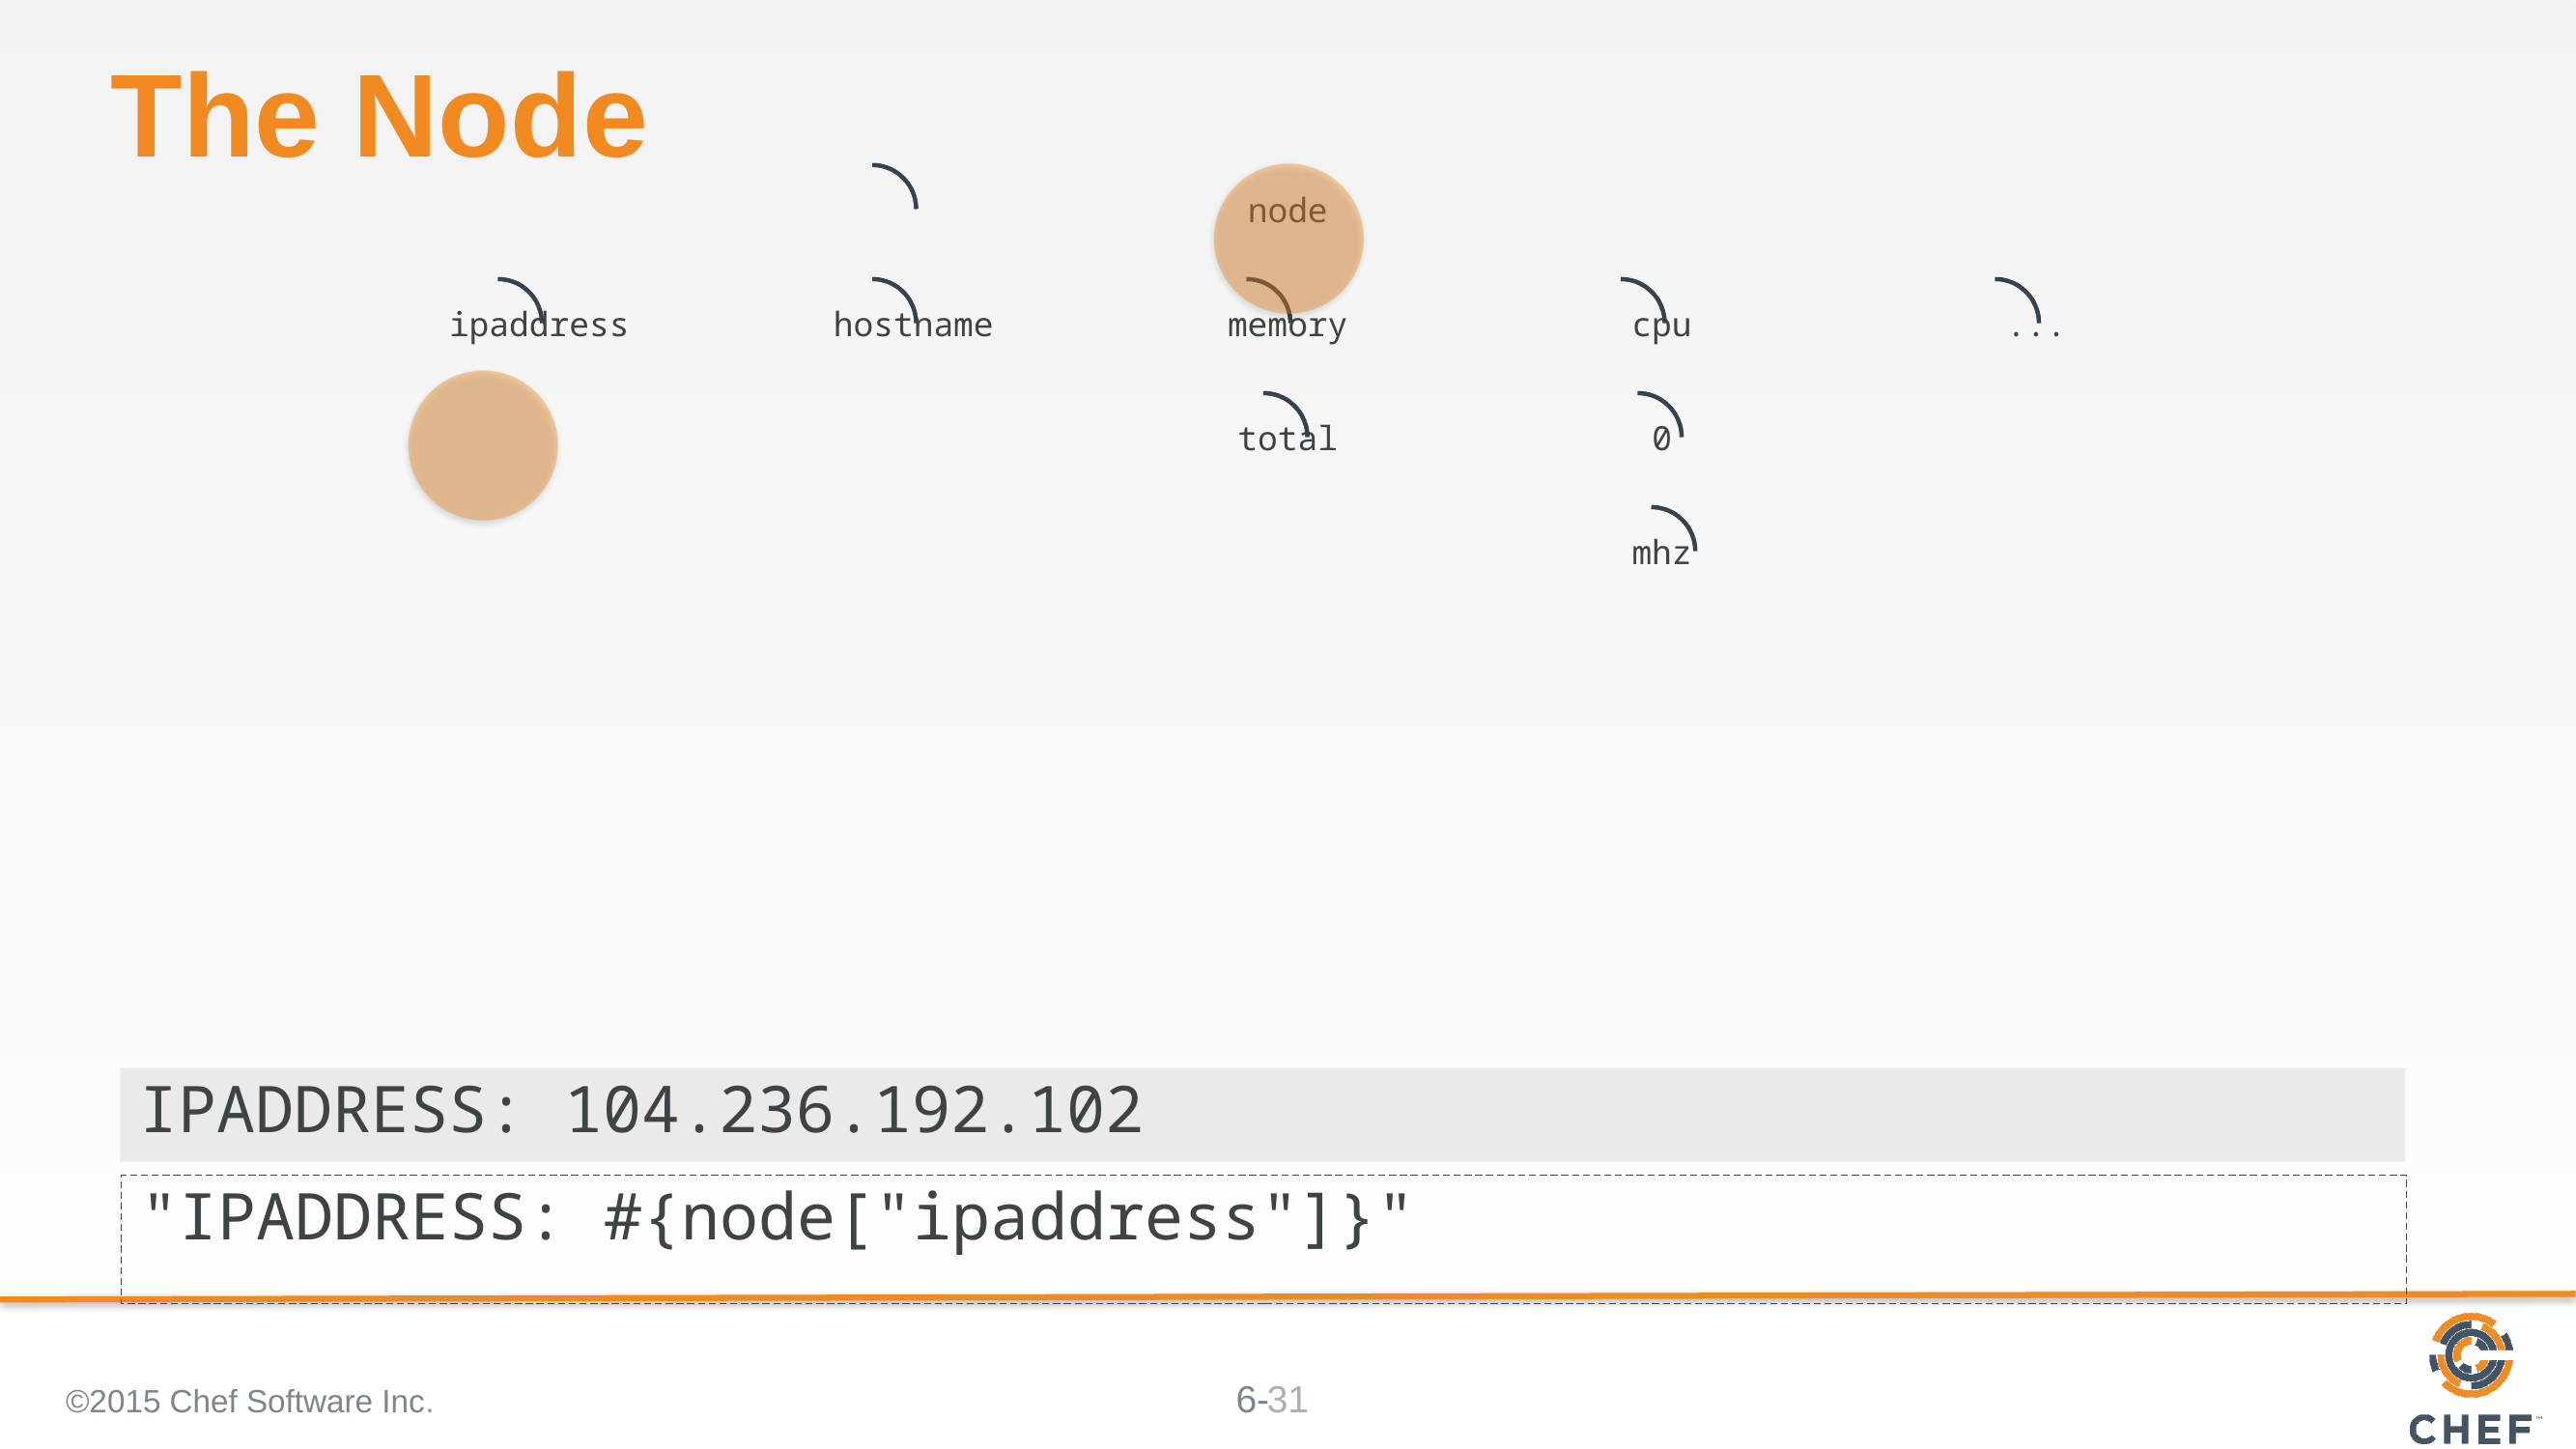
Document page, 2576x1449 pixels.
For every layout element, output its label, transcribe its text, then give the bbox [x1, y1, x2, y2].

text_box IPADDRESS: 104.236.192.102 [120, 1067, 2406, 1162]
text_box "IPADDRESS: #{node["ipaddress"]}" [121, 1175, 2407, 1304]
picture [2399, 1297, 2550, 1449]
footer ©2015 Chef Software Inc. [51, 1359, 952, 1440]
slide_number 31 [998, 1359, 1578, 1437]
text_box The Node [96, 48, 2463, 180]
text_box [139, 164, 2437, 938]
